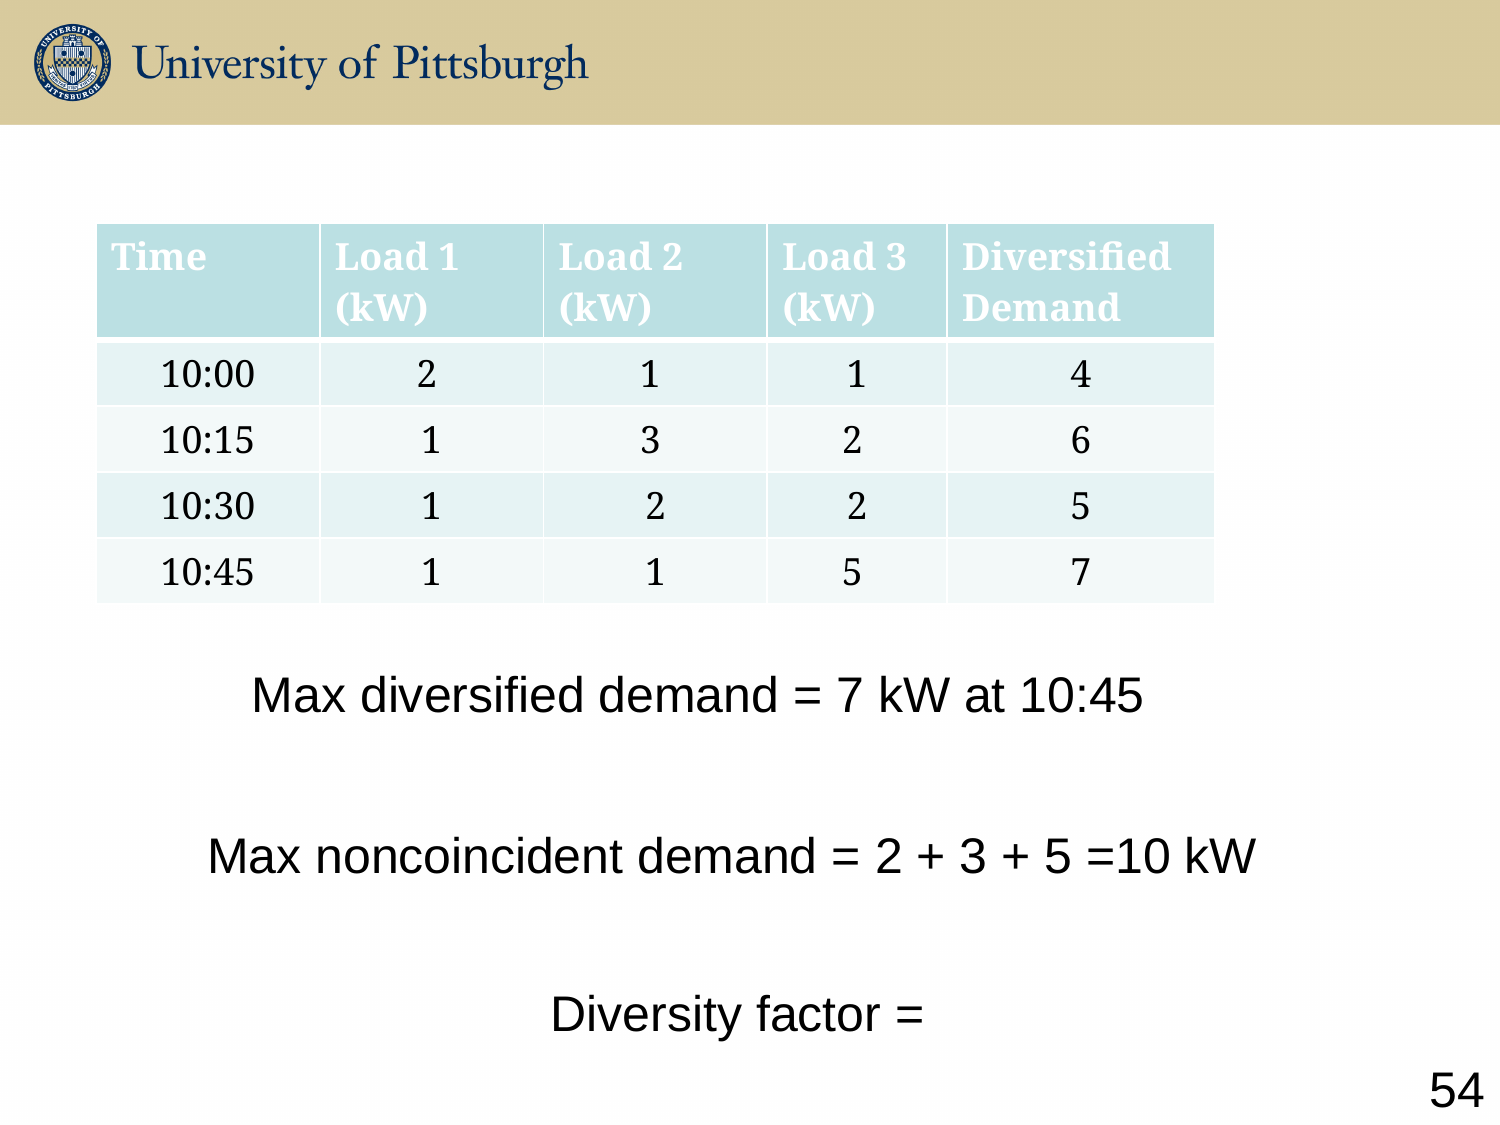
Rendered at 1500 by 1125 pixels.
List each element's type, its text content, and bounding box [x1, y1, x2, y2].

table_cell 3 [544, 407, 766, 471]
table_header Load 3 (kW) [768, 224, 946, 337]
table_cell 1 [321, 407, 543, 471]
text_box Max noncoincident demand = 2 + 3 + 5 =10 kW [192, 815, 1274, 891]
table_header Time [97, 224, 319, 337]
text_box Max diversified demand = 7 kW at 10:45 [237, 655, 1161, 731]
table_cell 2 [768, 407, 946, 471]
table_cell 4 [948, 343, 1214, 405]
table_cell 1 [321, 539, 543, 603]
table_cell 1 [544, 539, 766, 603]
table_header Load 2 (kW) [544, 224, 766, 337]
table_header Diversified Demand [948, 224, 1214, 337]
table_cell 2 [544, 473, 766, 537]
table_cell 1 [544, 343, 766, 405]
table_cell 10:45 [97, 539, 319, 603]
table_cell 2 [321, 343, 543, 405]
table_cell 5 [948, 473, 1214, 537]
table_cell 10:30 [97, 473, 319, 537]
table_cell 2 [768, 473, 946, 537]
table_cell 1 [321, 473, 543, 537]
table_cell 5 [768, 539, 946, 603]
table_header Load 1 (kW) [321, 224, 543, 337]
table_cell 1 [768, 343, 946, 405]
table_cell 6 [948, 407, 1214, 471]
table_cell 7 [948, 539, 1214, 603]
picture [0, 1, 1500, 1125]
table_cell 10:15 [97, 407, 319, 471]
table_cell 10:00 [97, 343, 319, 405]
slide_number 54 [1362, 1050, 1500, 1125]
